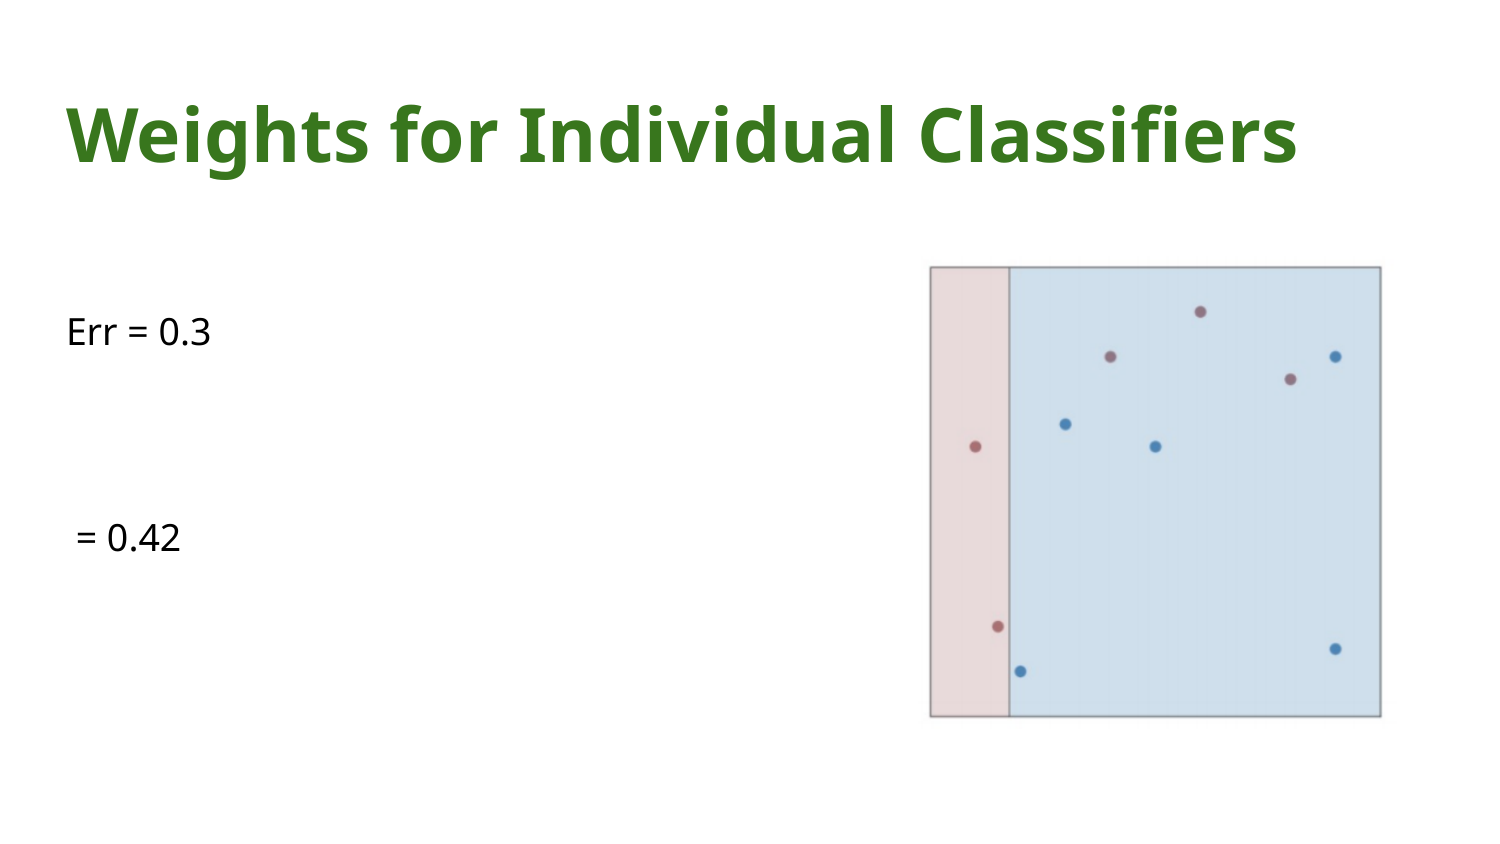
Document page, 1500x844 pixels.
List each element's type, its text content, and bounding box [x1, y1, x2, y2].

picture [918, 255, 1398, 729]
title Weights for Individual Classifiers [51, 72, 1449, 167]
